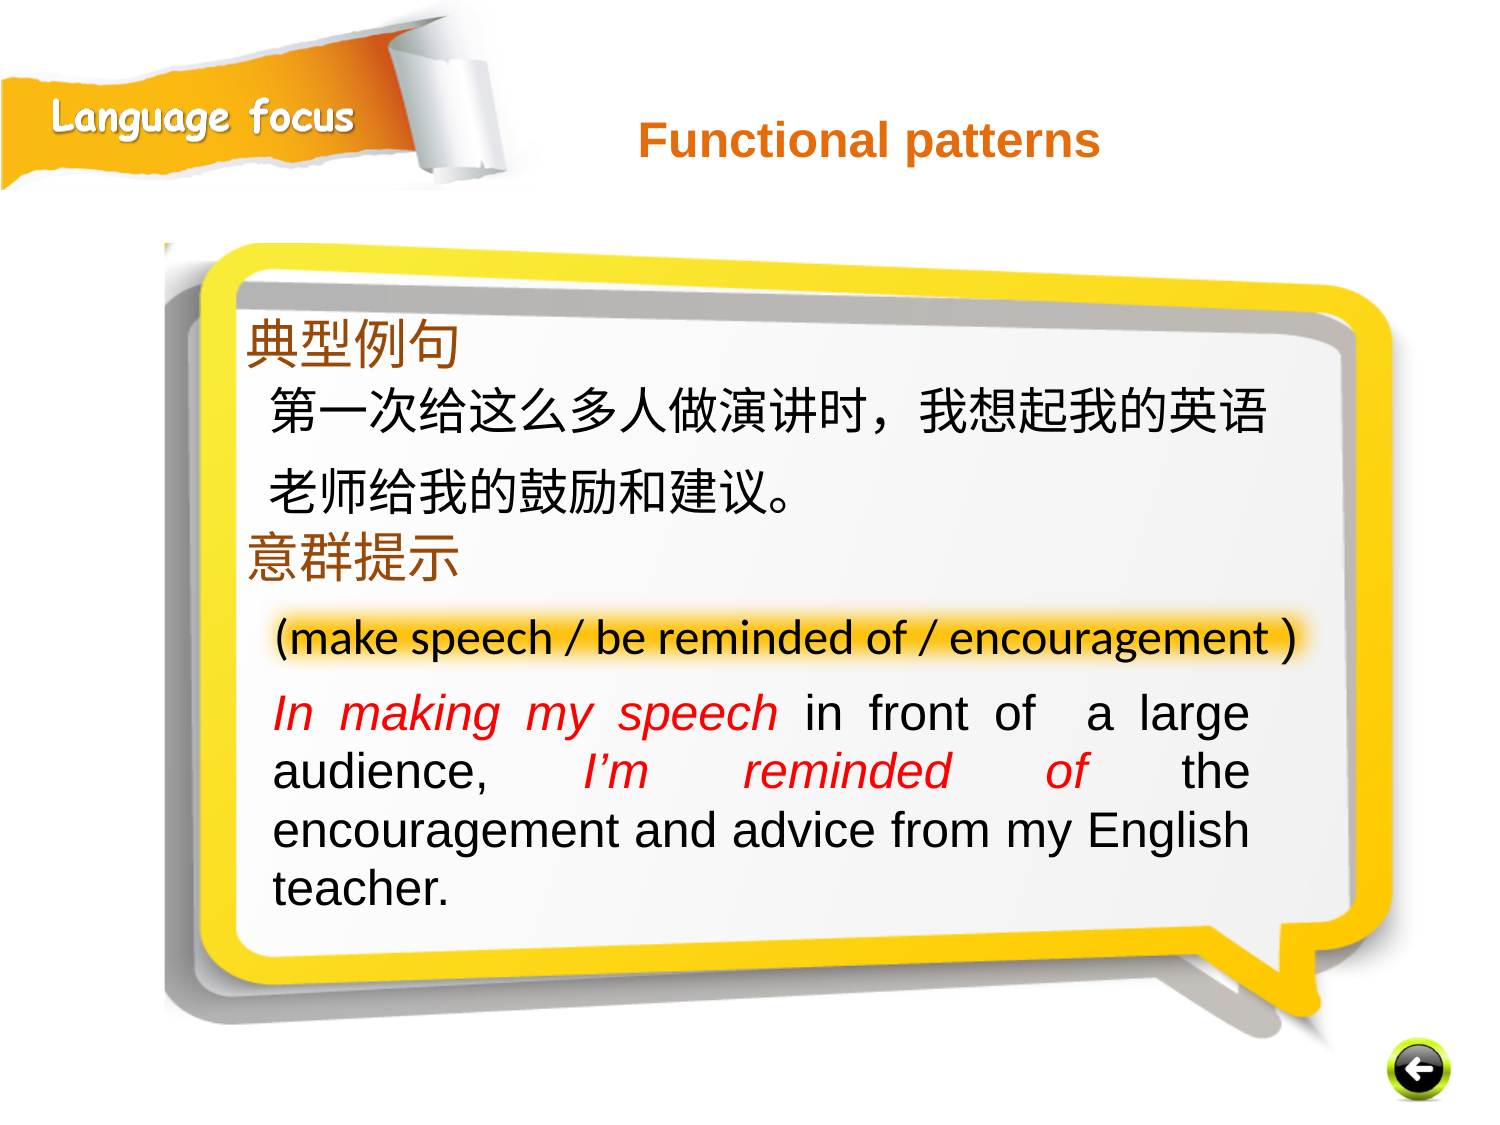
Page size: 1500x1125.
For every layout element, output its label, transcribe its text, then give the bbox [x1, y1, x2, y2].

picture [0, 0, 542, 192]
text_box Functional patterns [622, 99, 1184, 175]
picture [164, 243, 1454, 1107]
